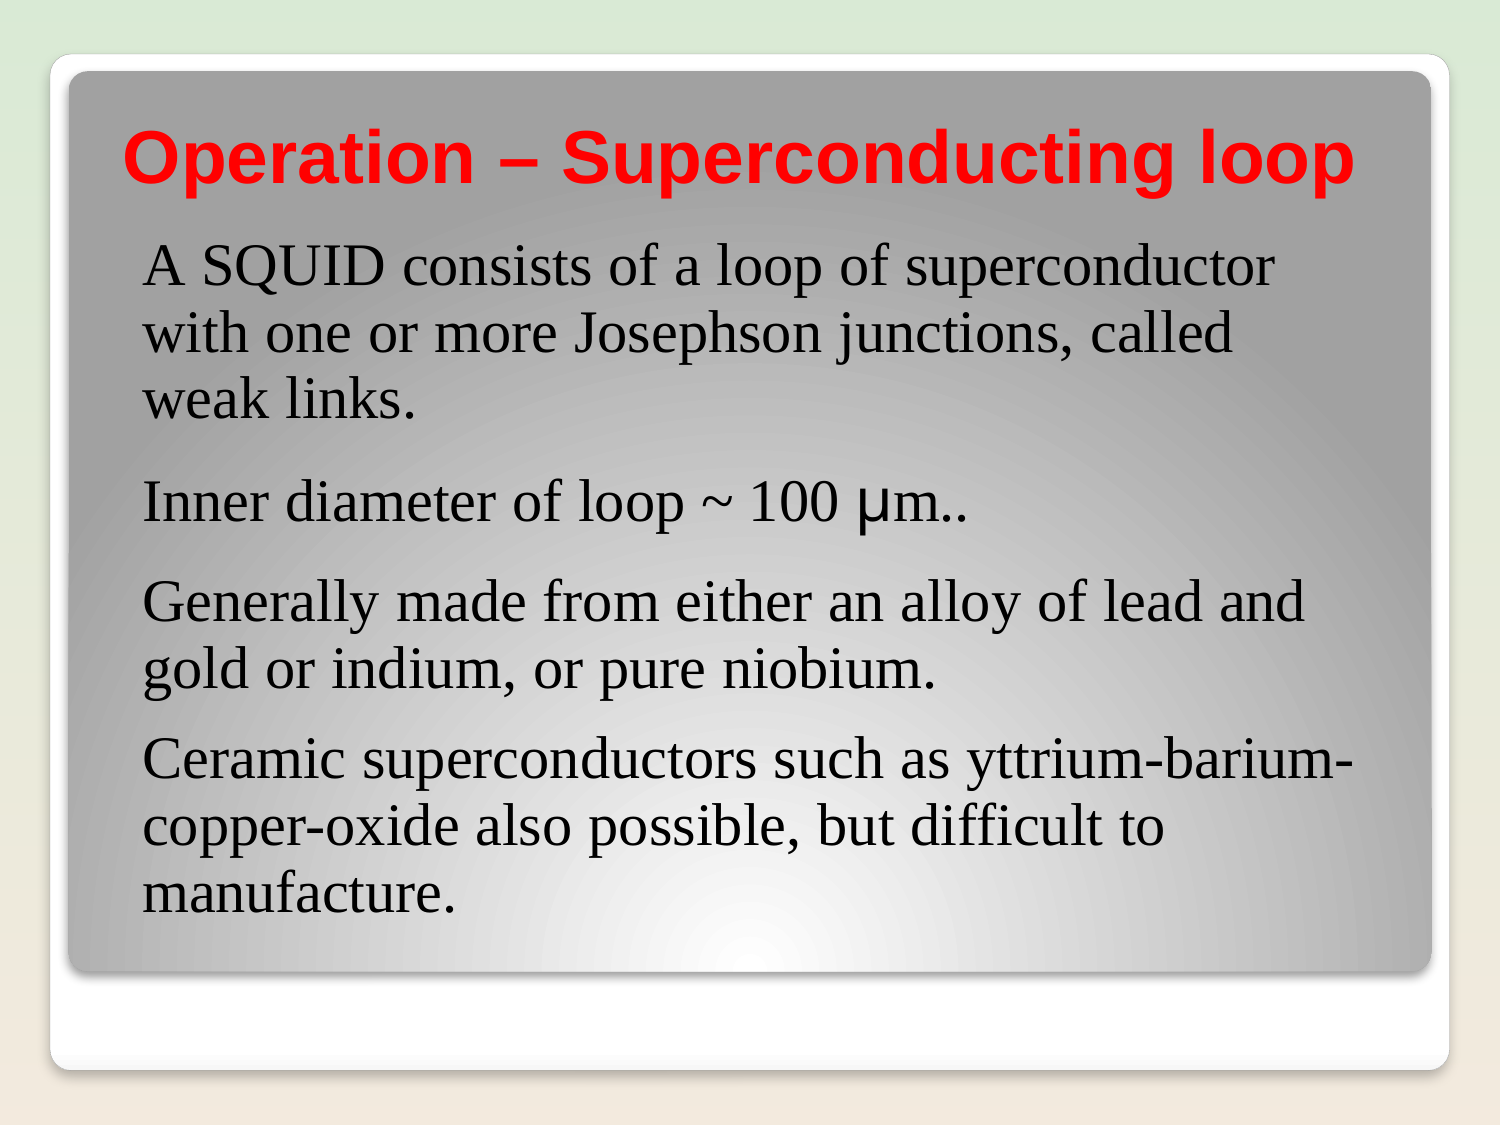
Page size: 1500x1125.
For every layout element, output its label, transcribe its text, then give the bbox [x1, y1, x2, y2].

text_box A SQUID consists of a loop of superconductor with one or more Josephson junctions, called weak links. Inner diameter of loop ~ 100 µm.. Generally made from either an alloy of lead and gold or indium, or pure niobium. Ceramic superconductors such as yttrium-barium- copper-oxide also possible, but difficult to manufacture. [140, 224, 1360, 926]
title Operation – Superconducting loop [120, 8, 1426, 199]
